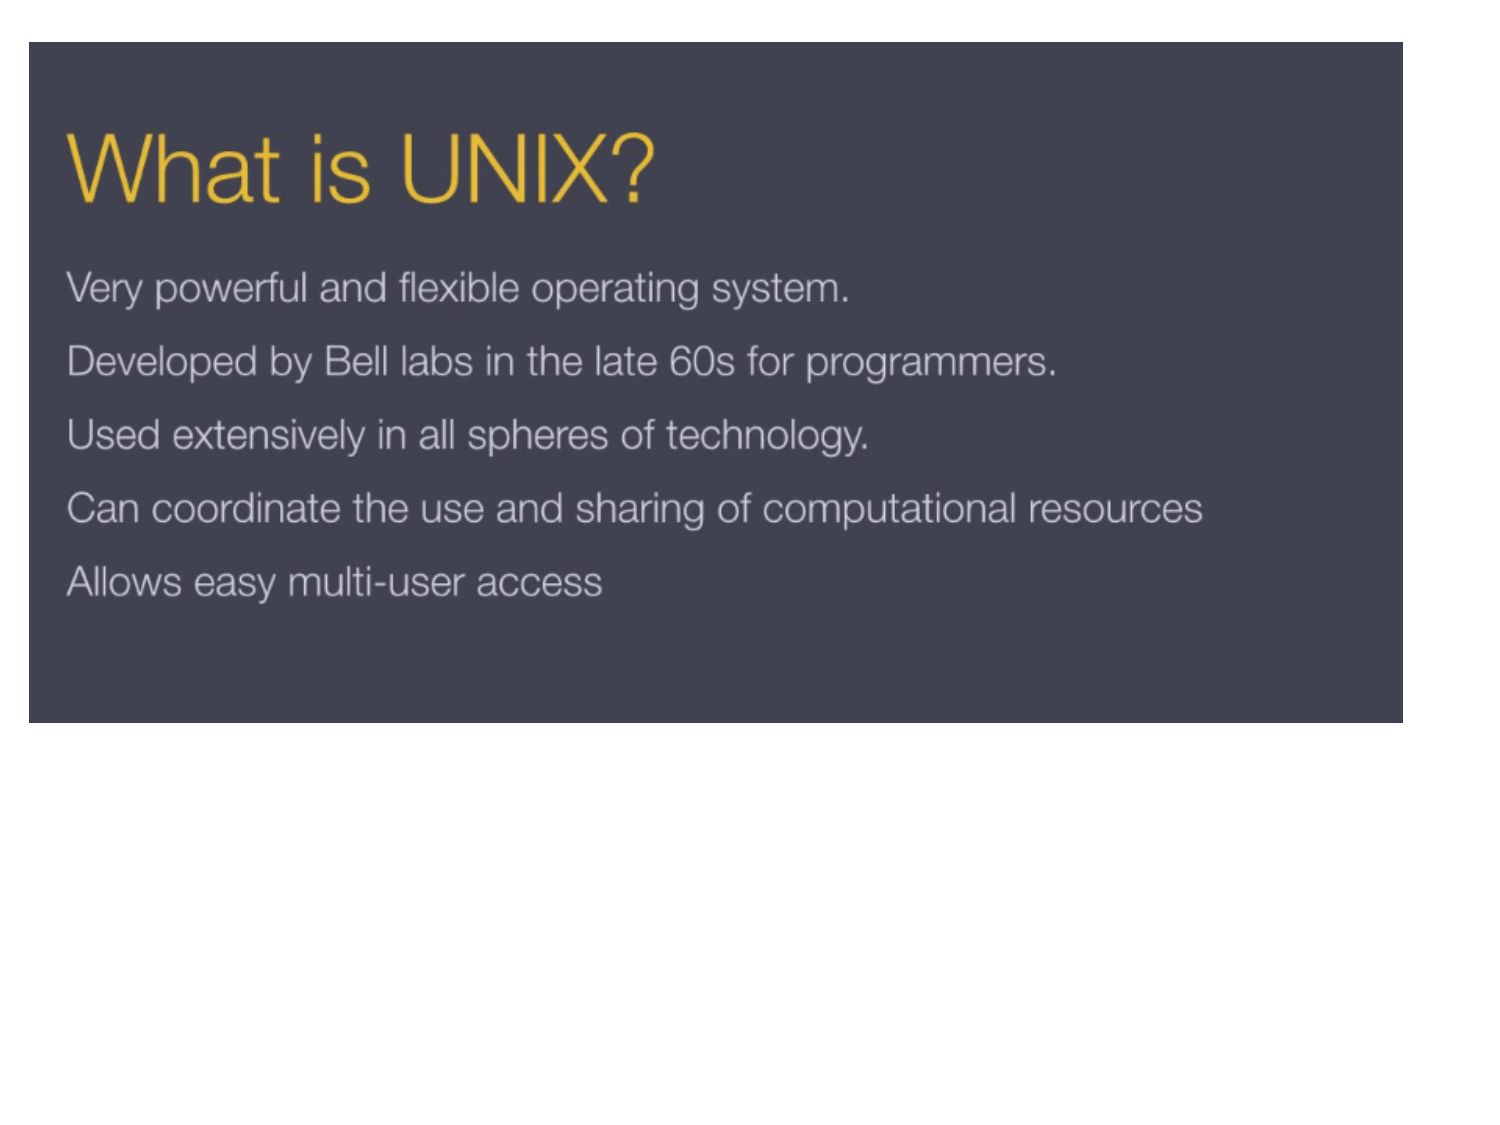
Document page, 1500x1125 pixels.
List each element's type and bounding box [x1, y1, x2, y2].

picture [29, 42, 1404, 723]
